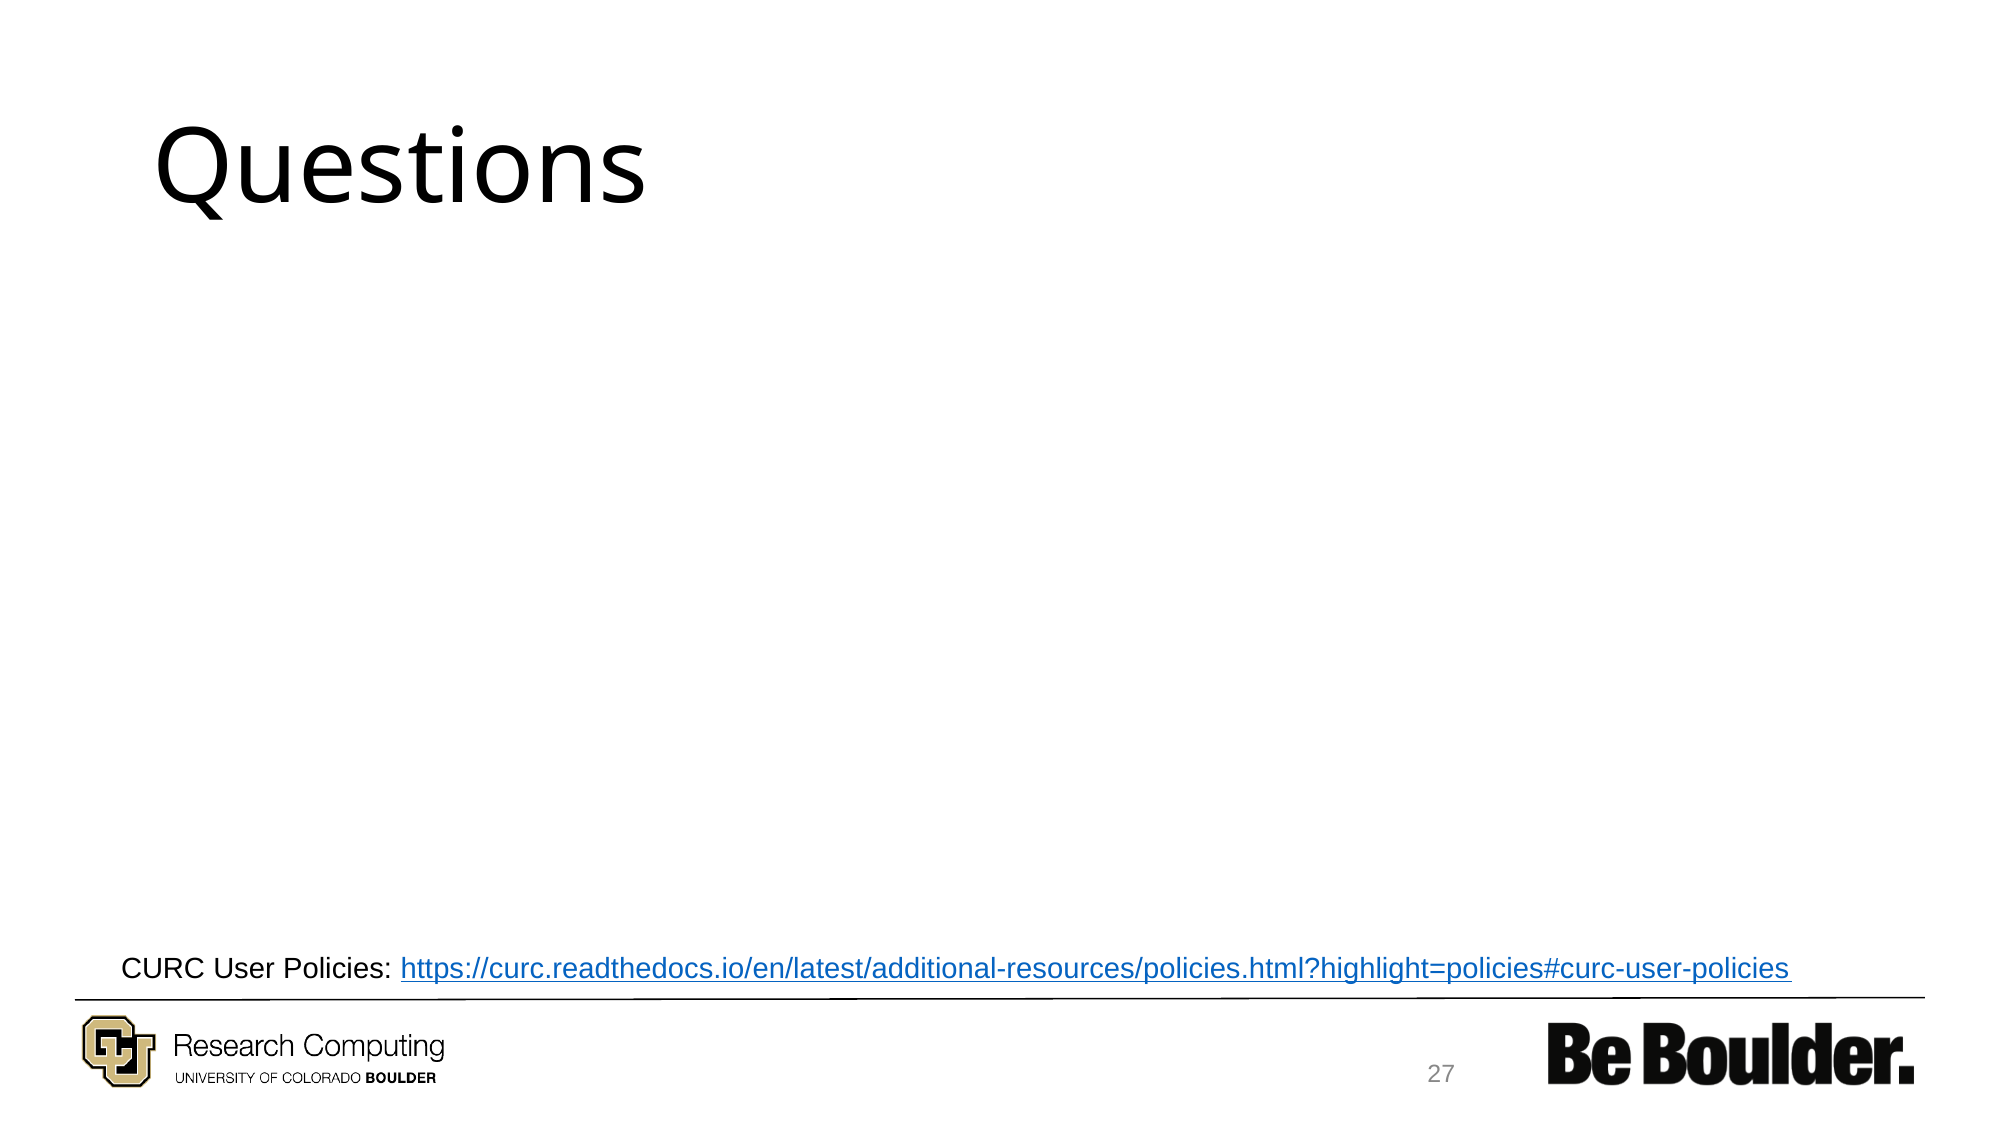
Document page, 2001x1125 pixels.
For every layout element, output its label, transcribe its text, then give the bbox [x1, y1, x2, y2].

picture [1524, 1015, 1938, 1088]
picture [81, 1015, 444, 1088]
title Questions [137, 59, 1863, 278]
text_box CURC User Policies: https://curc.readthedocs.io/en/latest/additional-resources/policies.html?highlight=policies#curc-user-policies [106, 942, 1894, 993]
slide_number 27 [1412, 1042, 1525, 1103]
